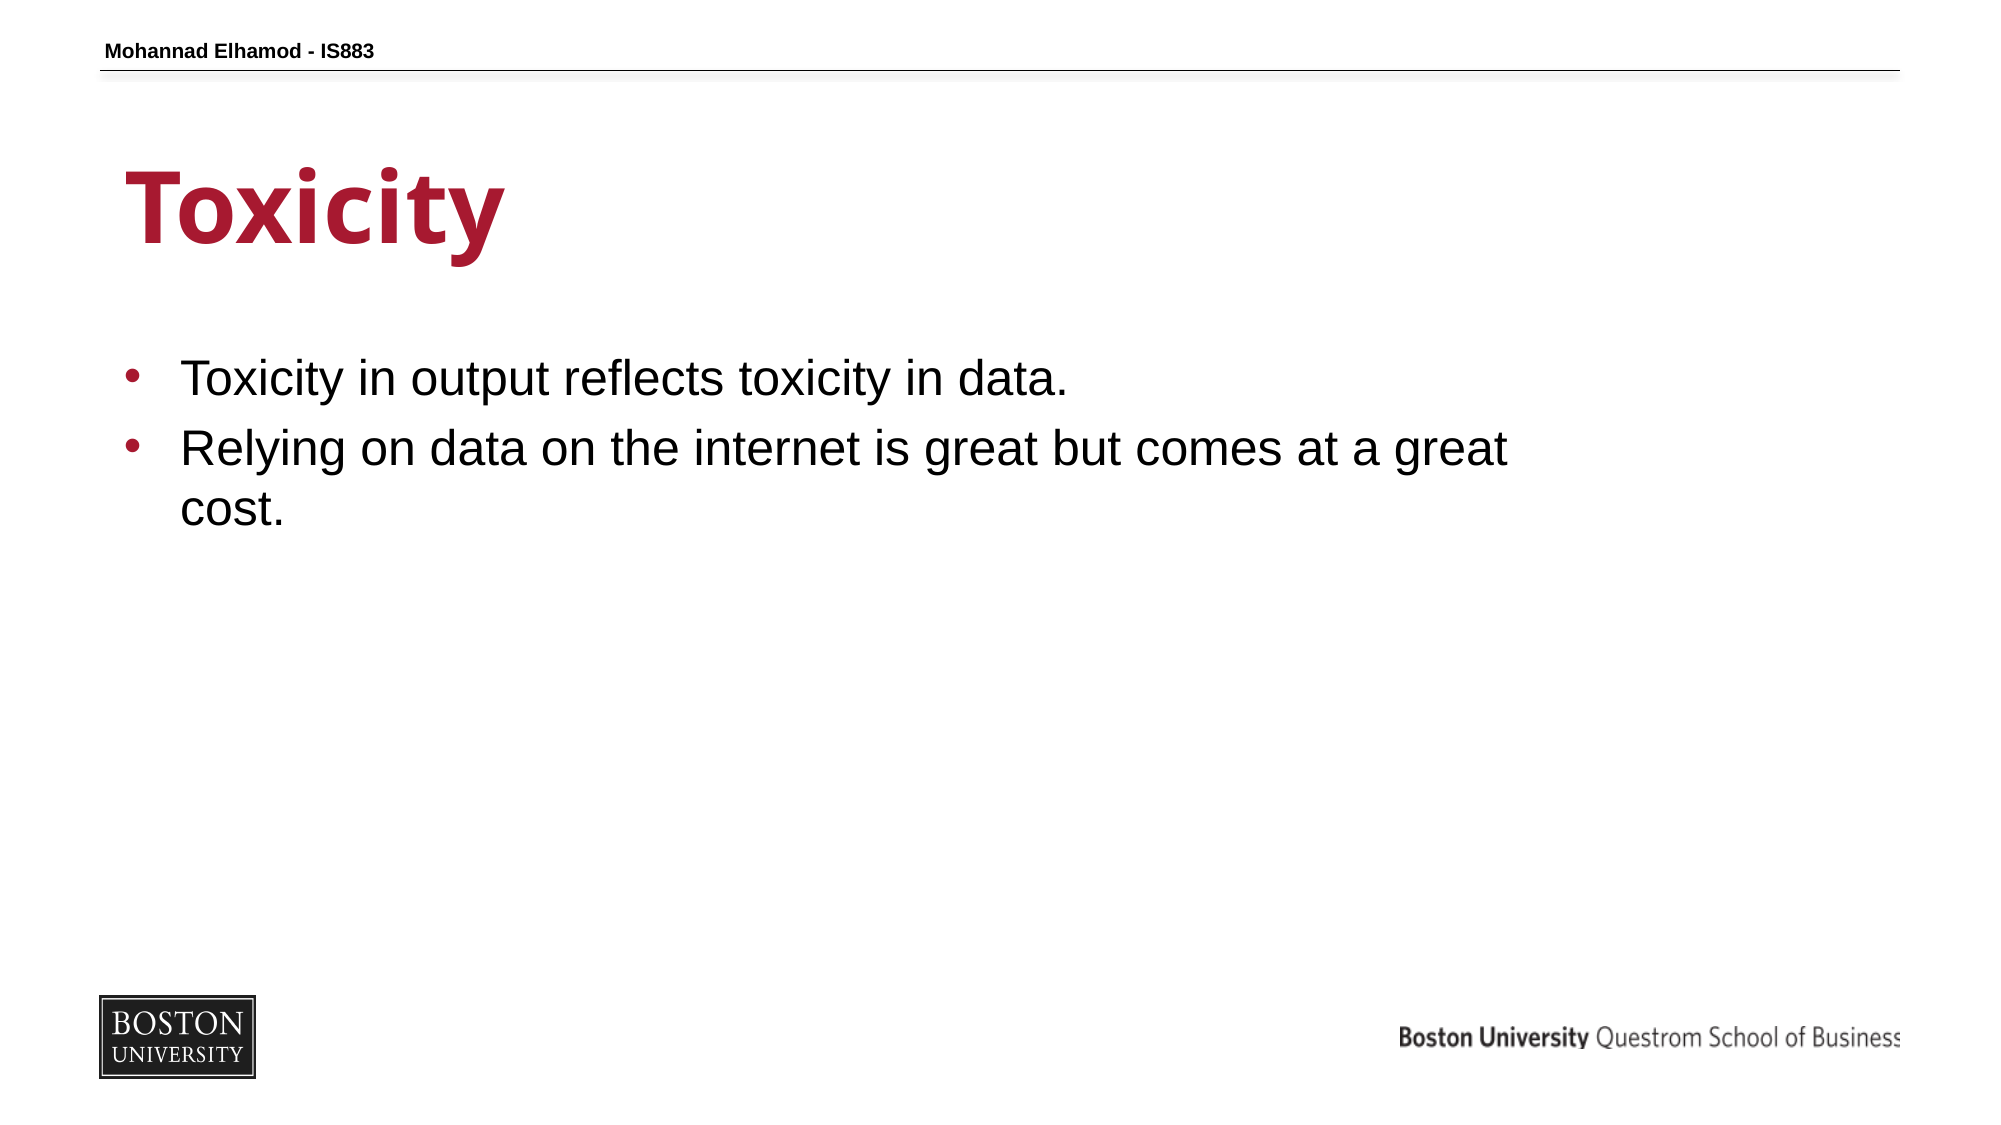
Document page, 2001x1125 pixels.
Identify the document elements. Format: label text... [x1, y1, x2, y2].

title Toxicity [109, 137, 1900, 270]
picture [99, 995, 256, 1079]
text_box Toxicity in output reflects toxicity in data. Relying on data on the internet is great but comes at a great cost. [109, 337, 1534, 966]
footer Mohannad Elhamod - IS883 [89, 43, 723, 57]
